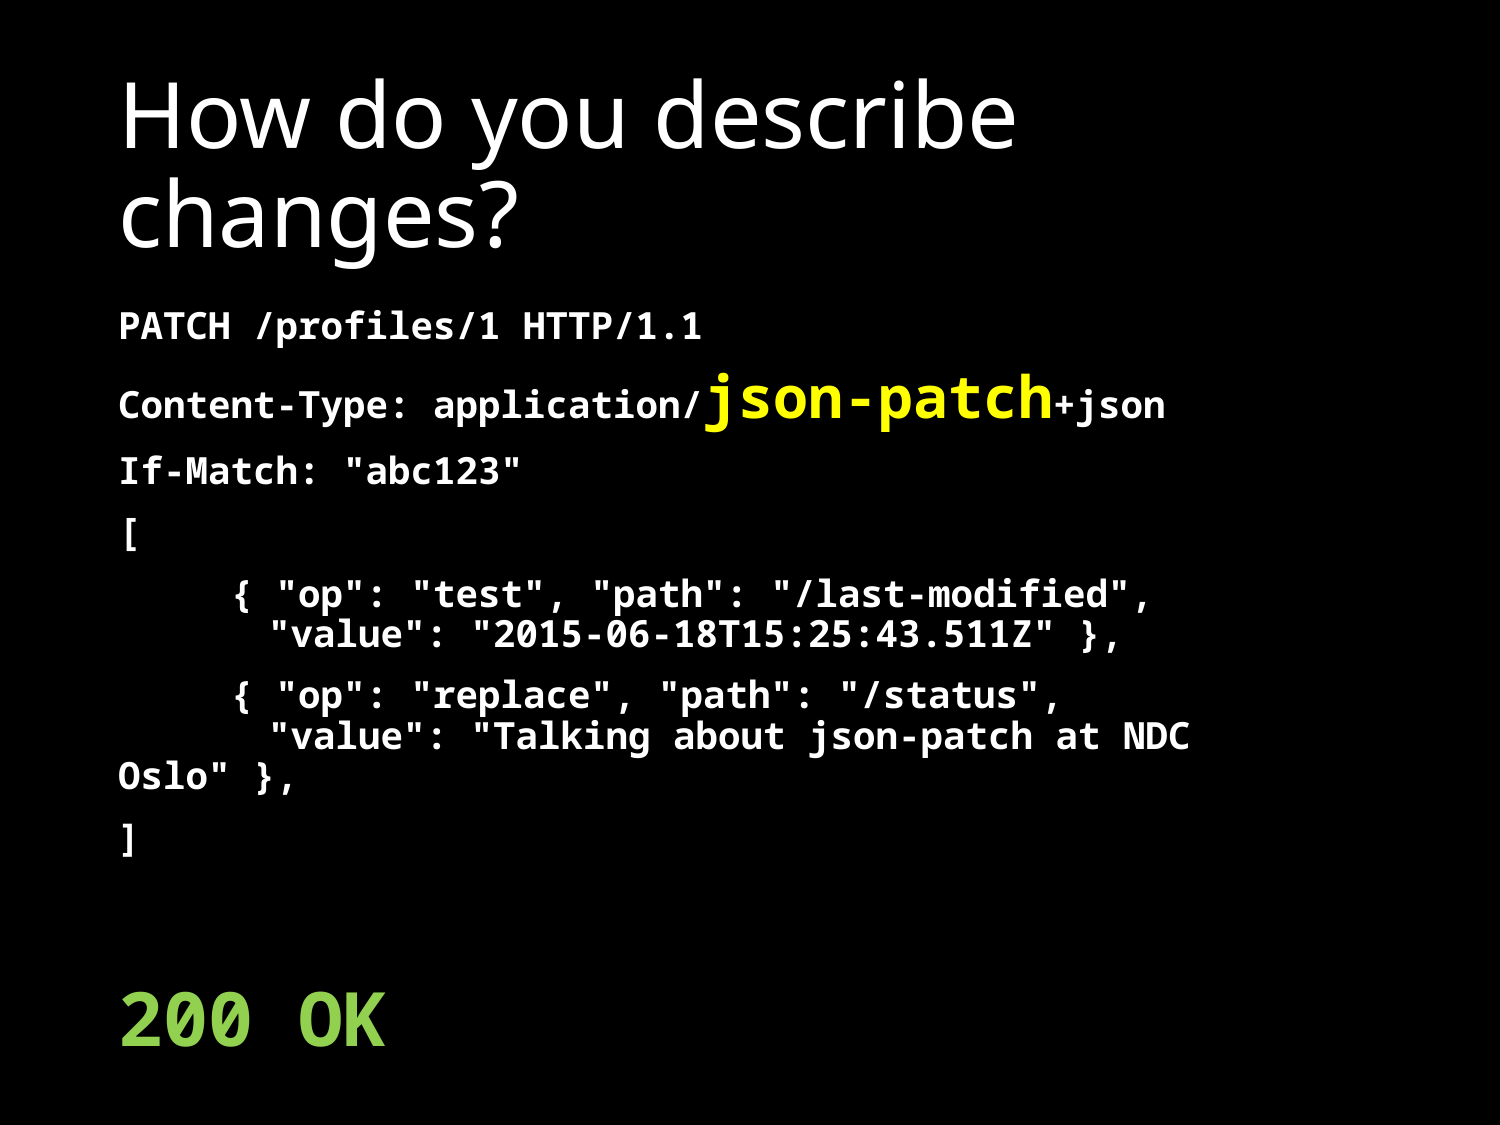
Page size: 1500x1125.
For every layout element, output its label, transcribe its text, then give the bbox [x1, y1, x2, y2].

list PATCH /profiles/1 HTTP/1.1 Content-Type: application/json-patch+json If-Match: "abc123" [ { "op": "test", "path": "/last-modified", "value": "2015-06-18T15:25:43.511Z" }, { "op": "replace", "path": "/status", "value": "Talking about json-patch at NDC Oslo" }, ] 200 OK [103, 299, 1397, 1014]
title How do you describe changes? [103, 59, 1397, 278]
